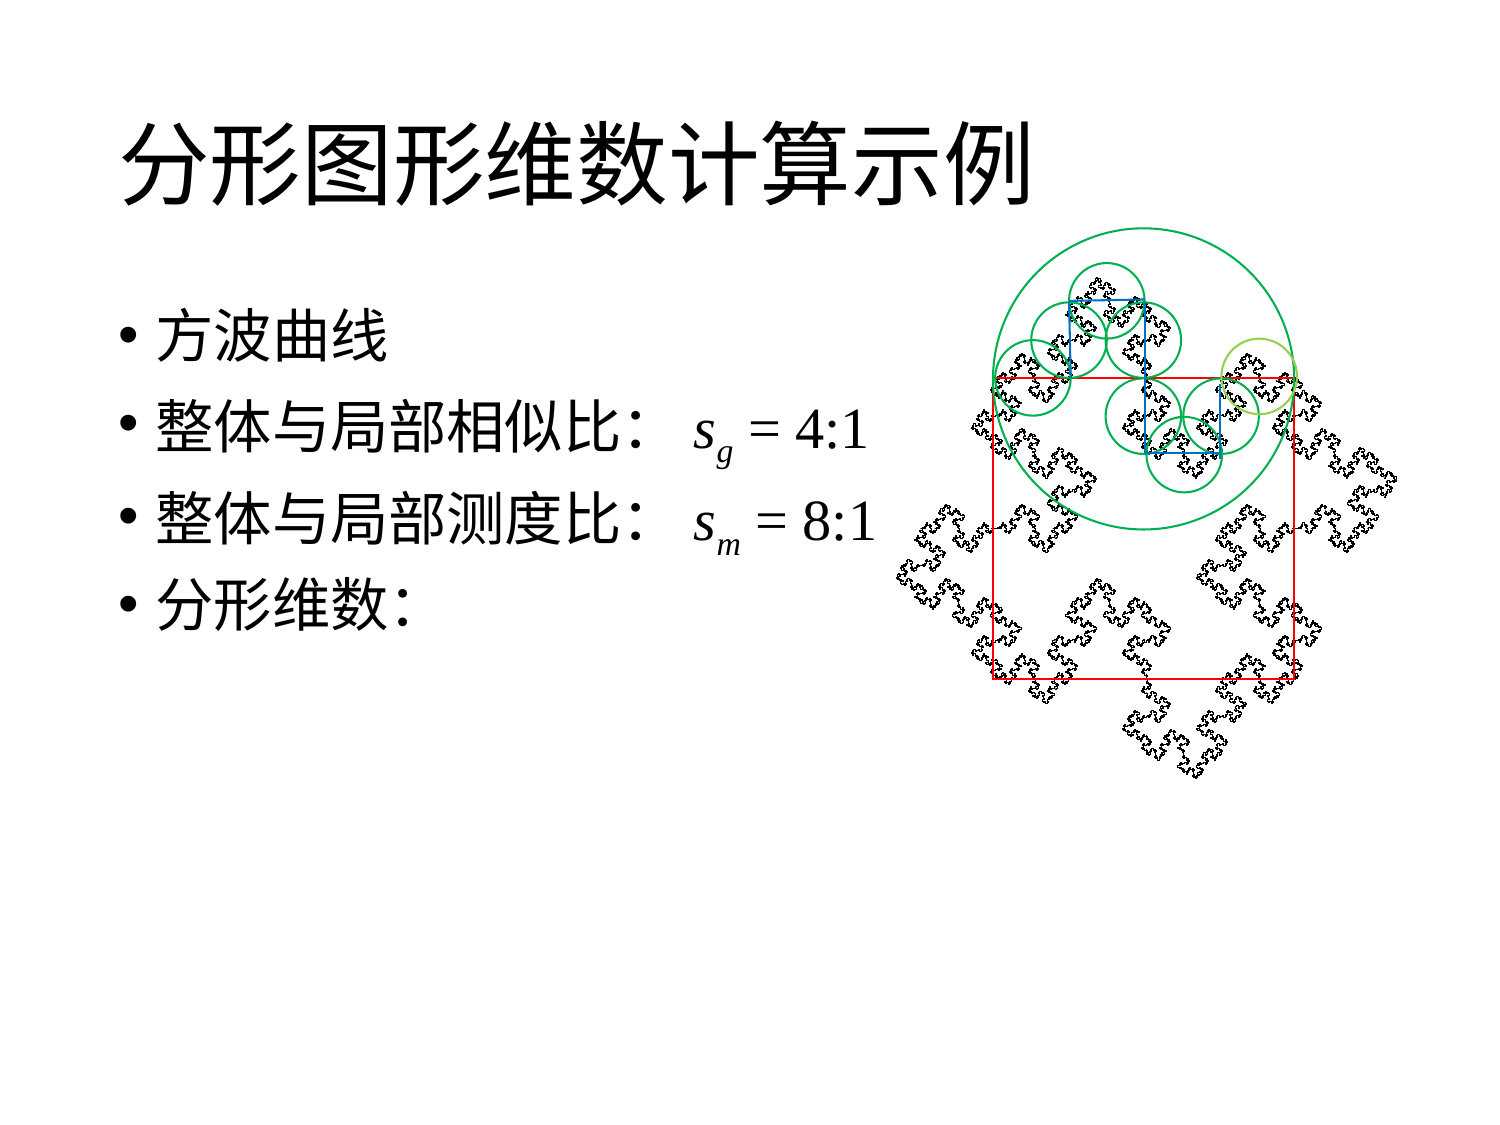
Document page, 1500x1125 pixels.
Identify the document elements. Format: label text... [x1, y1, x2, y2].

title 分形图形维数计算示例 [103, 59, 1397, 278]
text_box [1031, 227, 1256, 277]
text_box [1076, 261, 1138, 277]
picture [895, 277, 1397, 779]
